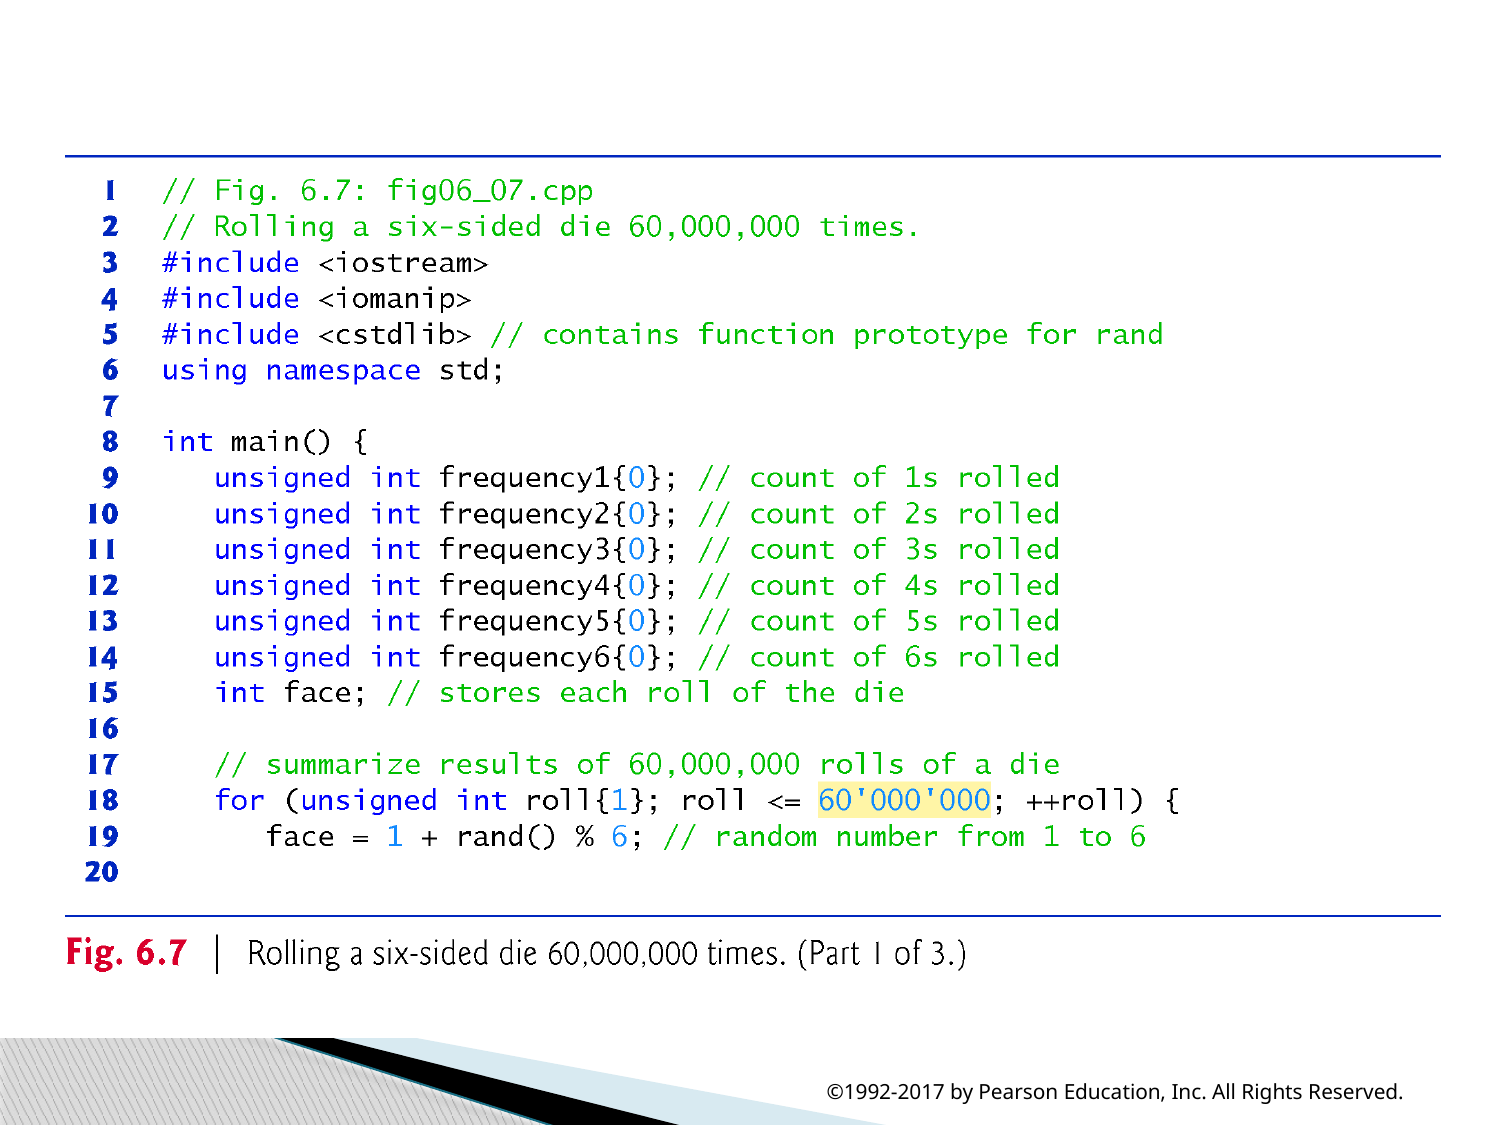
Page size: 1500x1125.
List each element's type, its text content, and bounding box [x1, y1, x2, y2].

picture [0, 90, 1500, 1038]
footer ©1992-2017 by Pearson Education, Inc. All Rights Reserved. [650, 1051, 1419, 1112]
